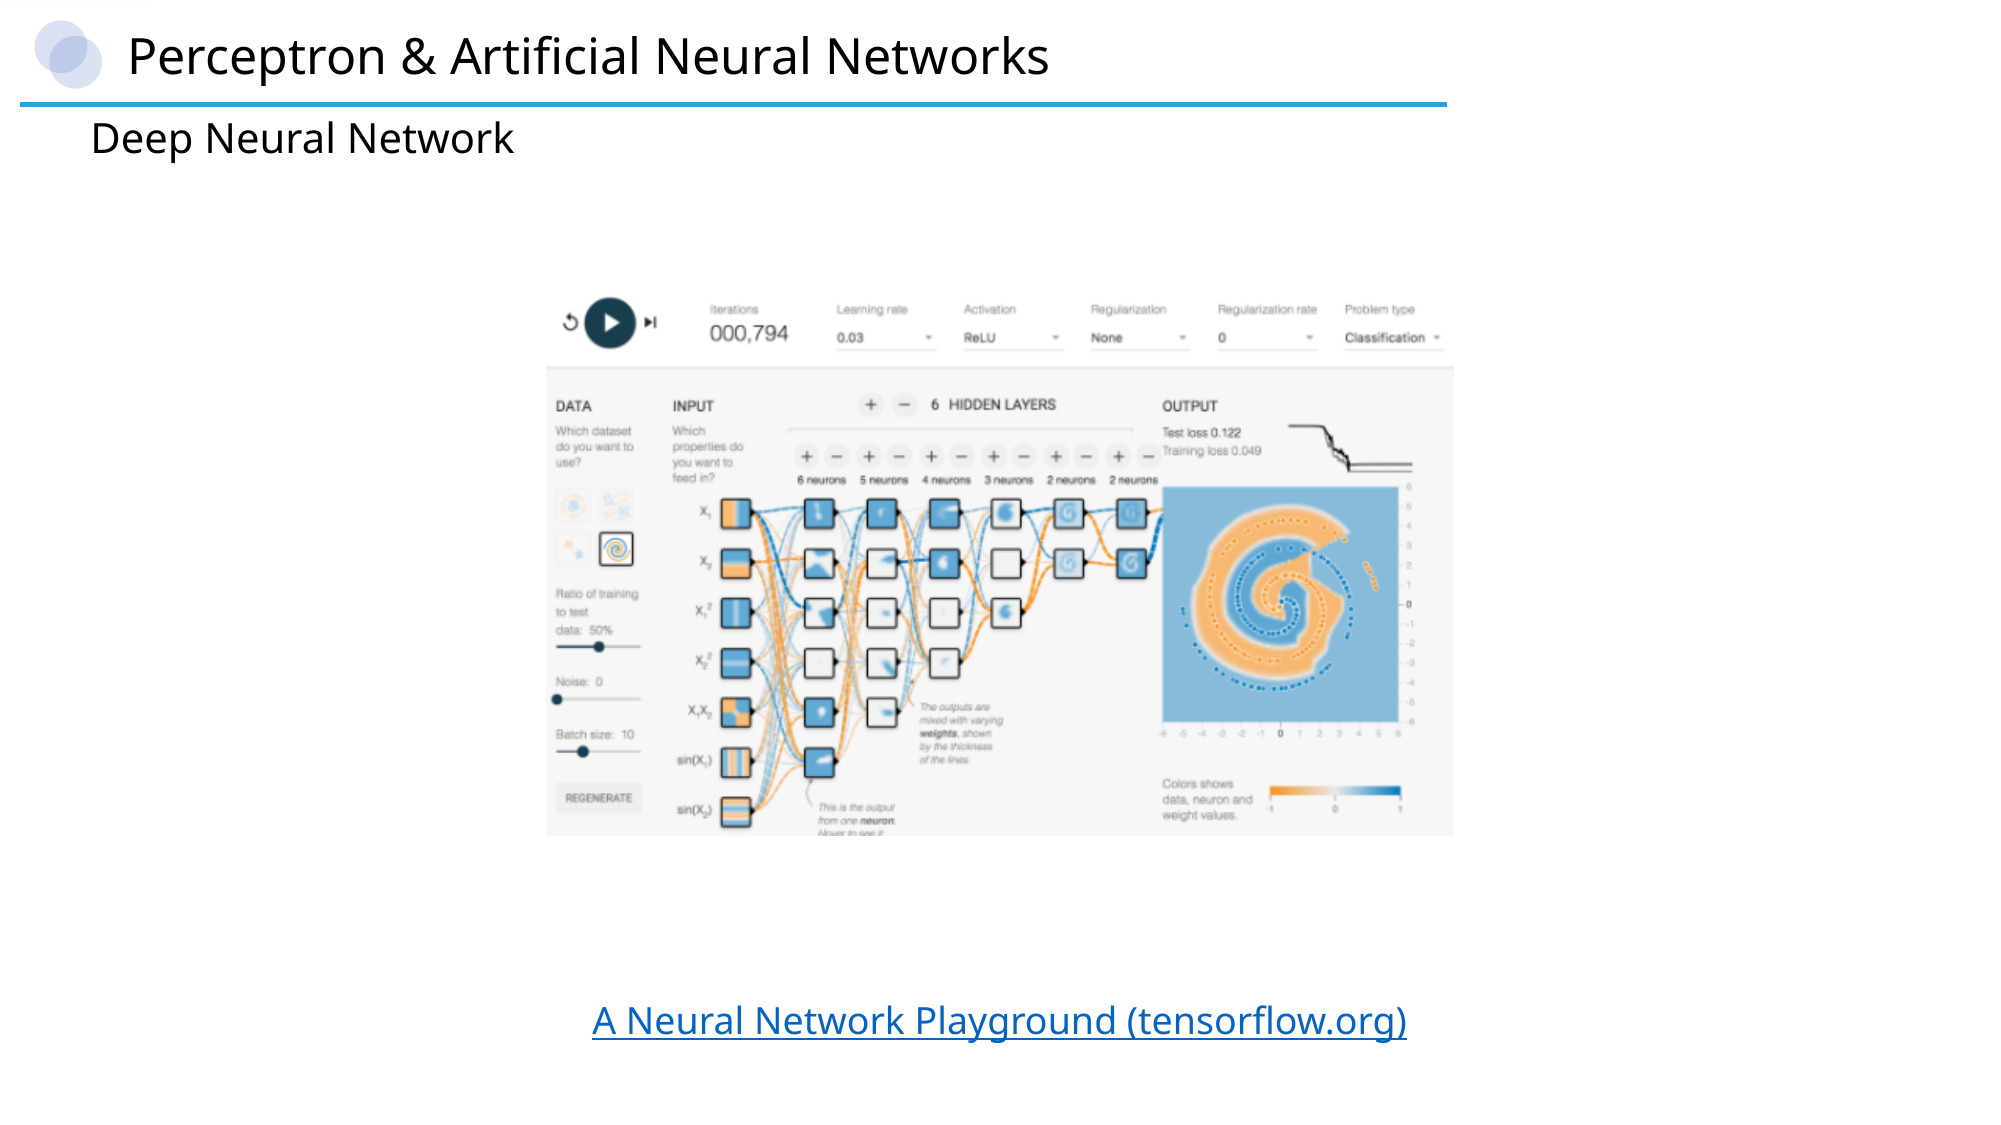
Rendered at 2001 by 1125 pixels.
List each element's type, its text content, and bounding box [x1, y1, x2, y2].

text_box A Neural Network Playground (tensorflow.org) [565, 989, 1435, 1056]
picture [546, 288, 1454, 836]
text_box Perceptron & Artificial Neural Networks [112, 17, 1346, 92]
text_box [33, 19, 87, 72]
text_box [48, 34, 104, 90]
text_box Deep Neural Network [75, 105, 690, 170]
